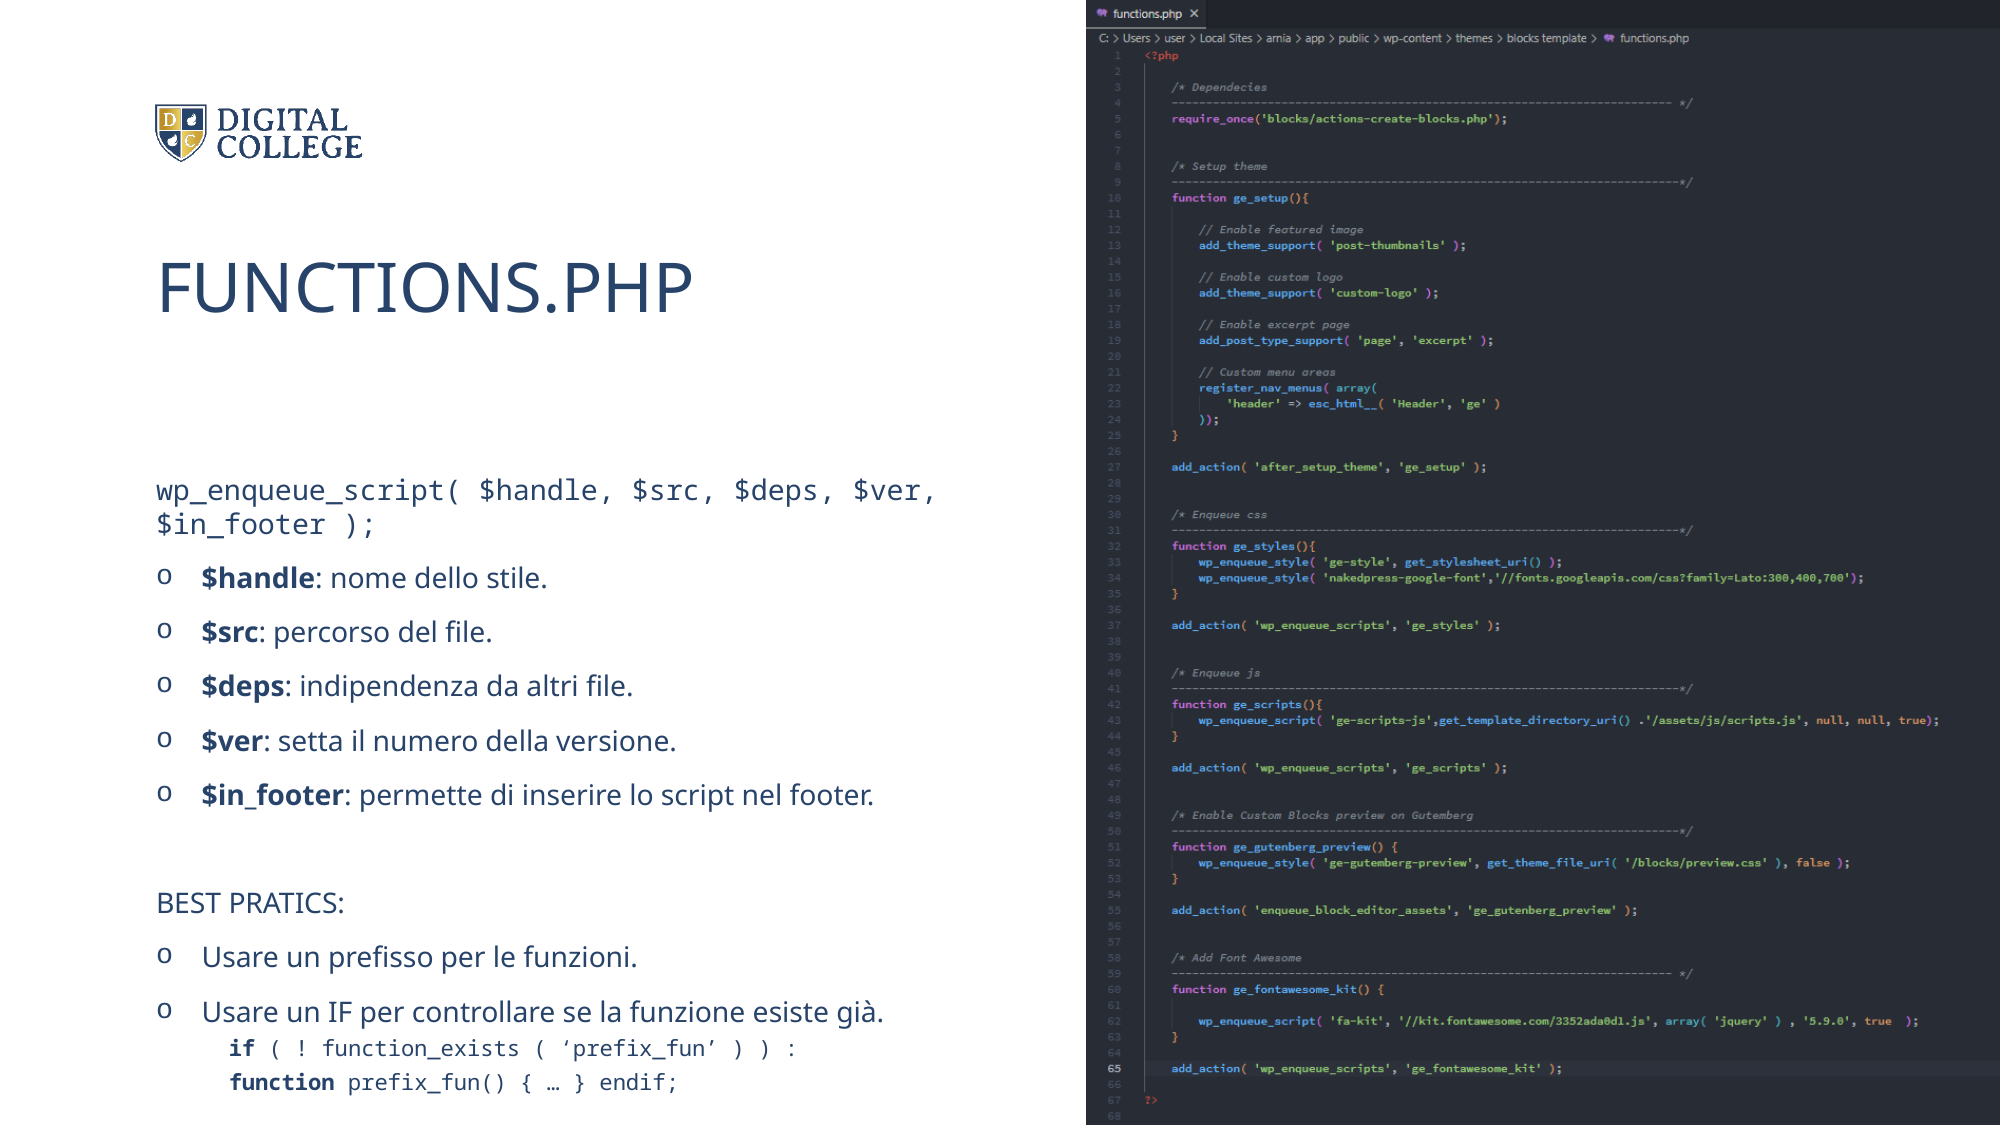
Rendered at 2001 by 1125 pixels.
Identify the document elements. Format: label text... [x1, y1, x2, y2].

title FUNCTIONS.PHP [141, 245, 1086, 464]
picture [1086, 0, 2000, 1125]
list wp_enqueue_script( $handle, $src, $deps, $ver, $in_footer ); $handle: nome dello stile. $src: percorso del file. $deps: indipendenza da altri file. $ver: setta il numero della versione. $in_footer: permette di inserire lo script nel footer. BEST PRATICS: Usare un prefisso per le funzioni. Usare un IF per controllare se la funzione esiste già. if ( ! function_exists ( ‘prefix_fun’ ) ) : function prefix_fun() { … } endif; [141, 464, 987, 1104]
picture [151, 99, 367, 166]
